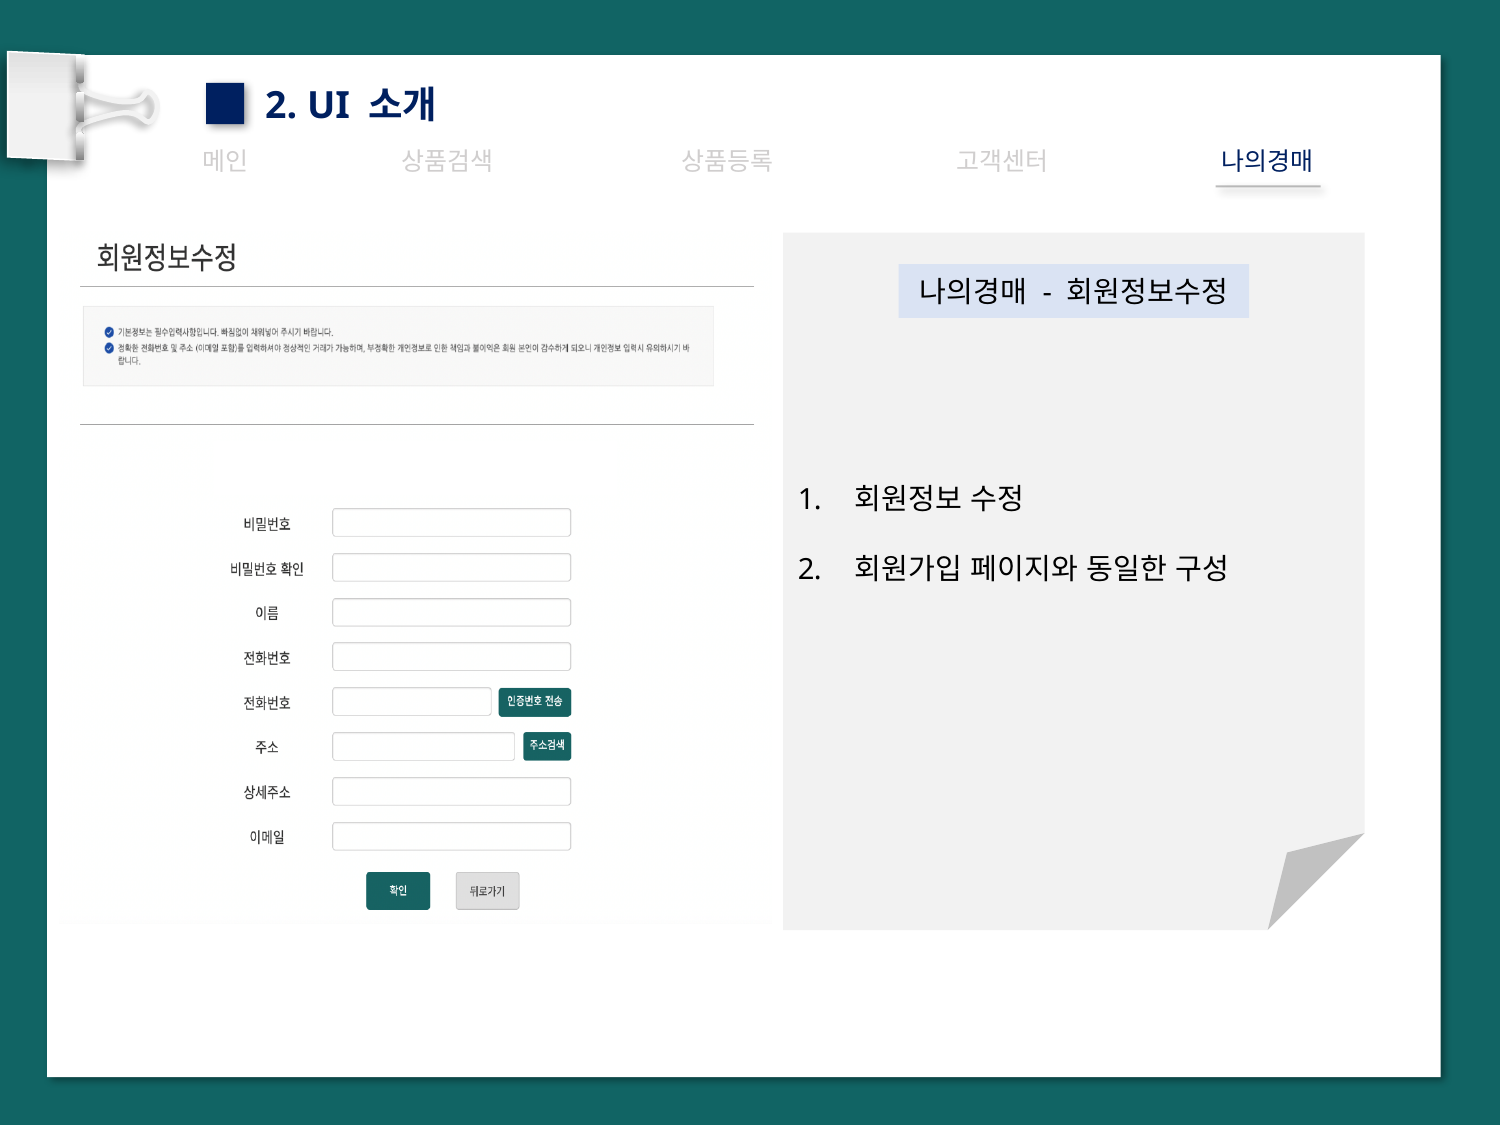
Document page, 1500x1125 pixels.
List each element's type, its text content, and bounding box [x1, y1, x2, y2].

text_box 메인 상품검색 상품등록 고객센터 나의경매 [187, 138, 1366, 182]
text_box 검색 키워드 입력 수 버튼을 통해 검색기능 지원 카테고리 별 아이콘 클릭 시 해당 카테고리에 해당하는 물품들을 최근 등록 순, 인기 순으로 나열하여 노출 [46, 54, 1442, 1078]
text_box 2. UI 소개 [249, 69, 640, 137]
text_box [13, 37, 144, 196]
picture [59, 231, 772, 924]
text_box [205, 82, 245, 125]
text_box 회원정보 수정 회원가입 페이지와 동일한 구성 [782, 231, 1368, 932]
text_box 나의경매 - 회원정보수정 [898, 263, 1250, 319]
